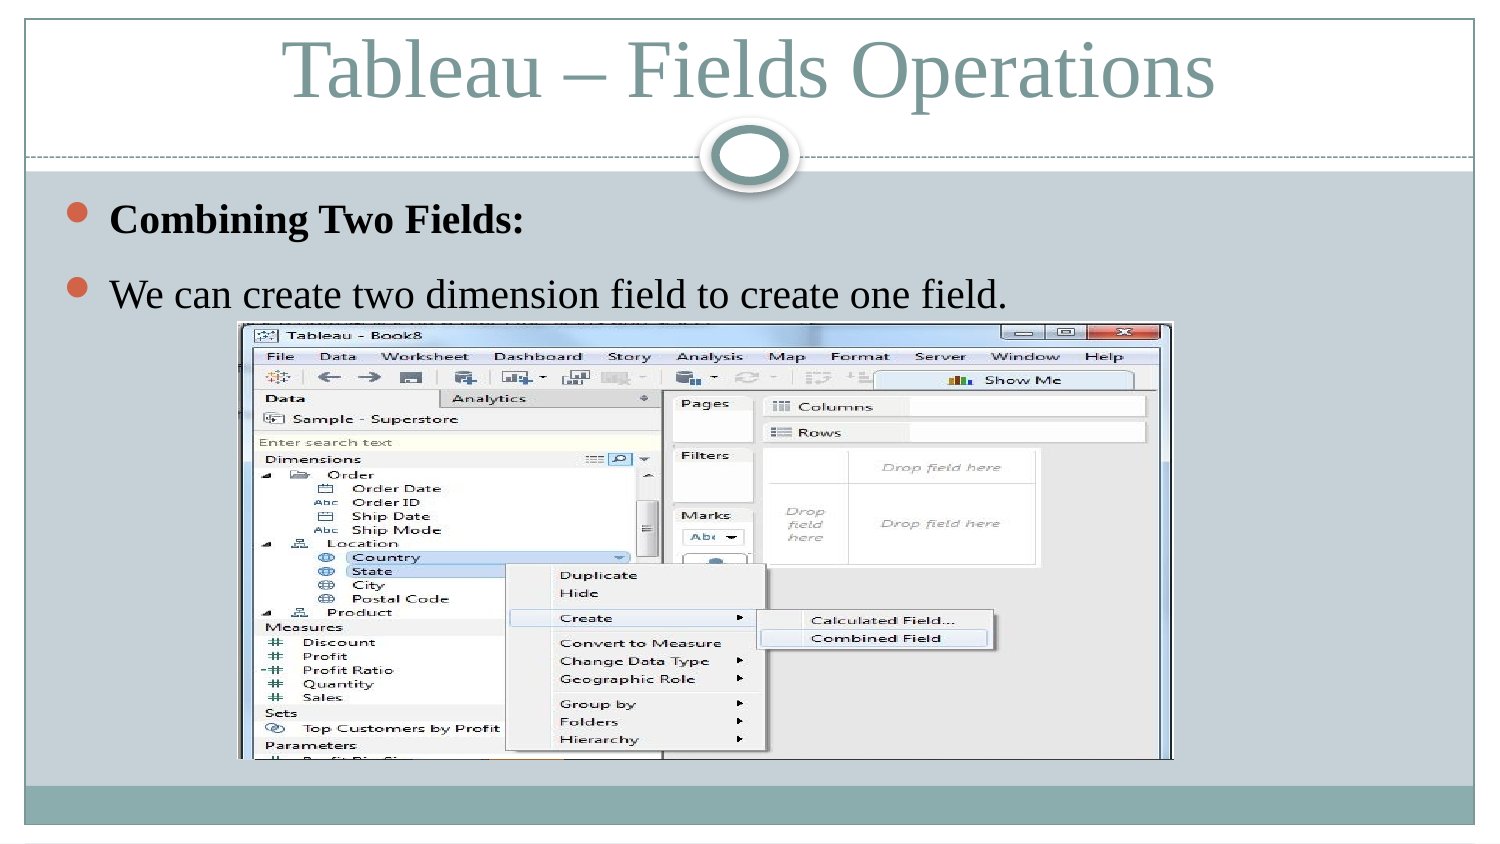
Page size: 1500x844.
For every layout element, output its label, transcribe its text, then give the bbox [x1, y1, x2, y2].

title Tableau – Fields Operations [49, 28, 1450, 122]
list Combining Two Fields: We can create two dimension field to create one field. [49, 159, 1445, 797]
picture [237, 321, 1174, 760]
